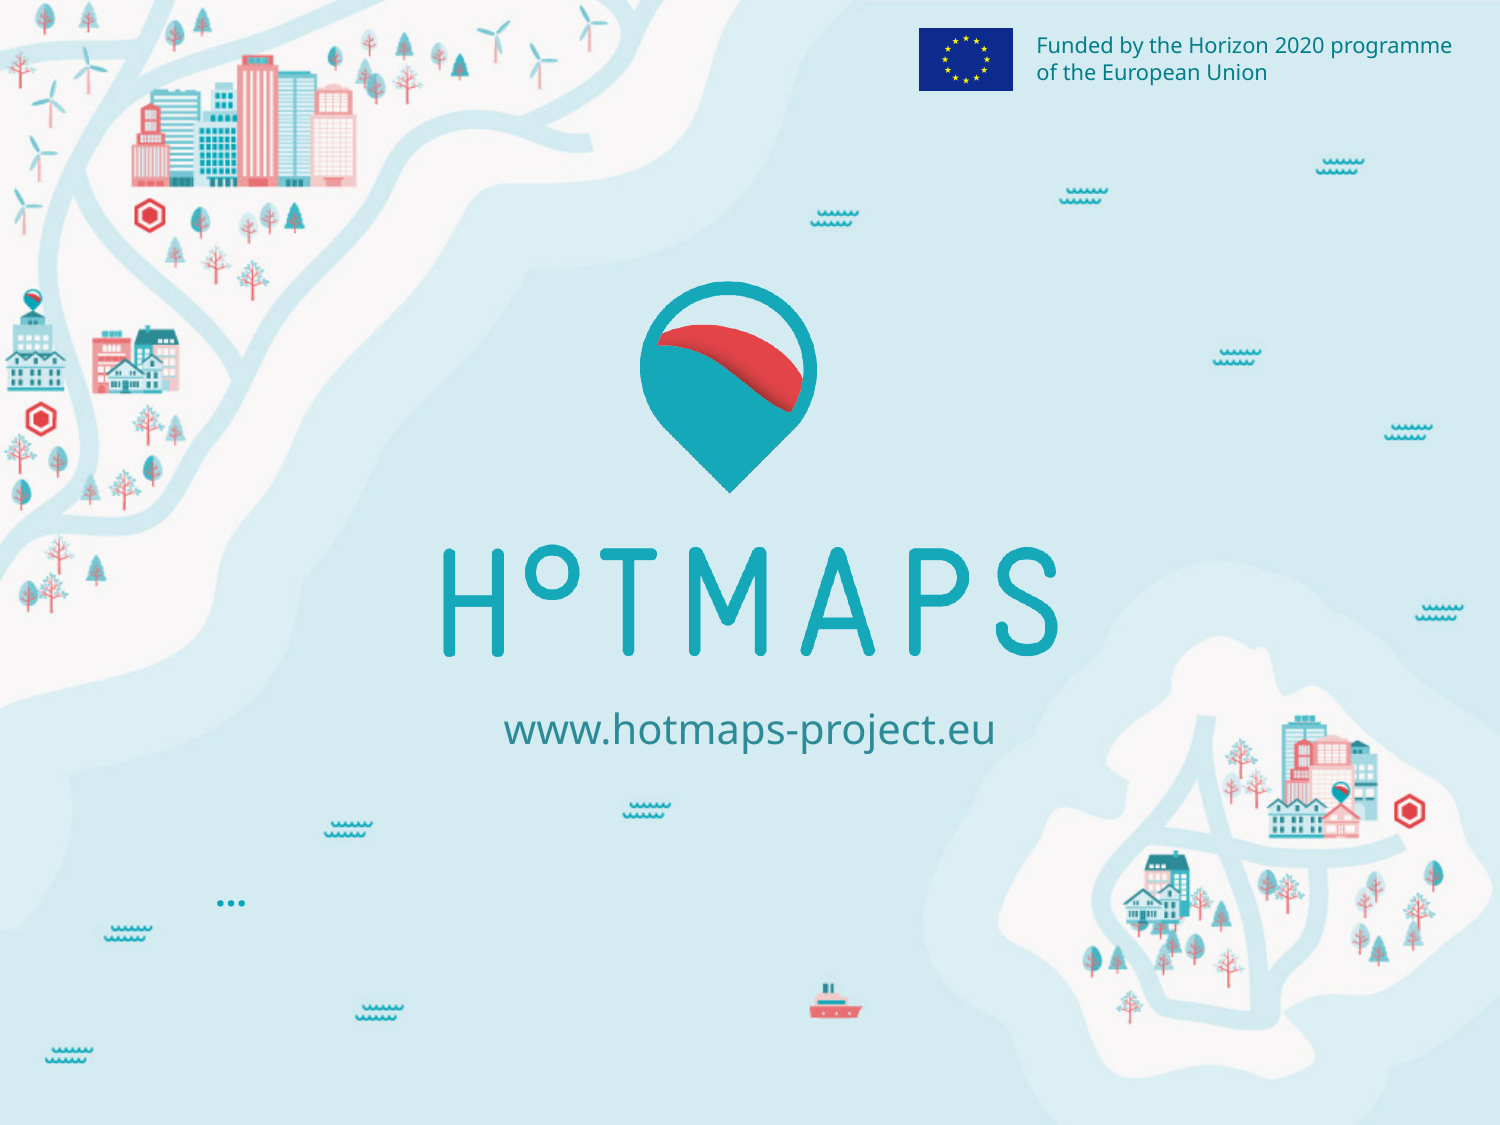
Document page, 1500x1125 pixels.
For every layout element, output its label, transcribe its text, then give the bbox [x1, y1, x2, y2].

picture [0, 0, 1500, 1125]
title … [200, 861, 793, 971]
